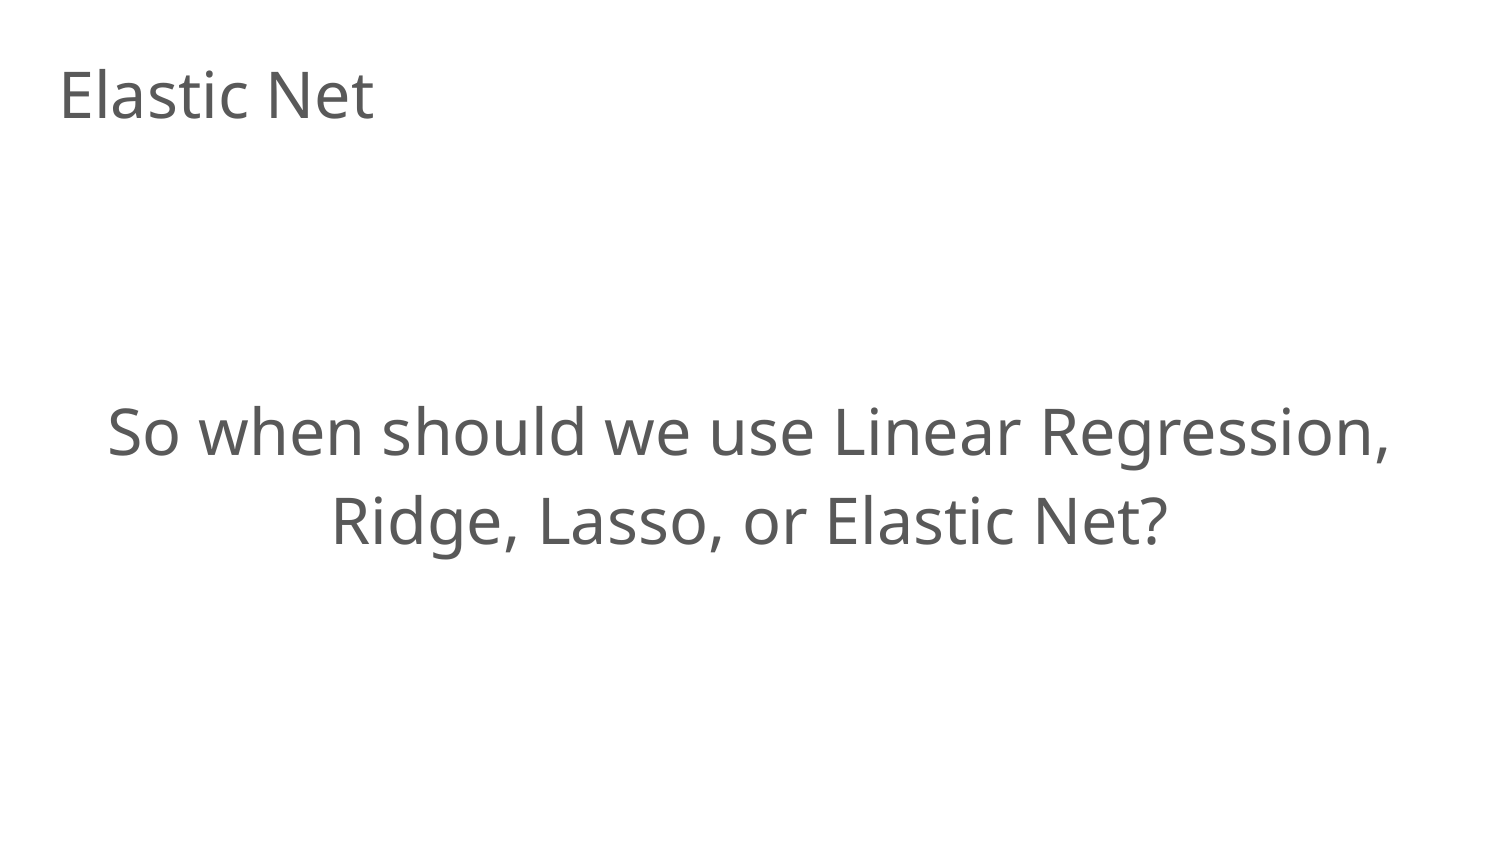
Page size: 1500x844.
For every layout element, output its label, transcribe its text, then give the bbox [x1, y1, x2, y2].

text_box So when should we use Linear Regression, Ridge, Lasso, or Elastic Net? [58, 147, 1442, 789]
text_box Elastic Net [58, 36, 1442, 138]
